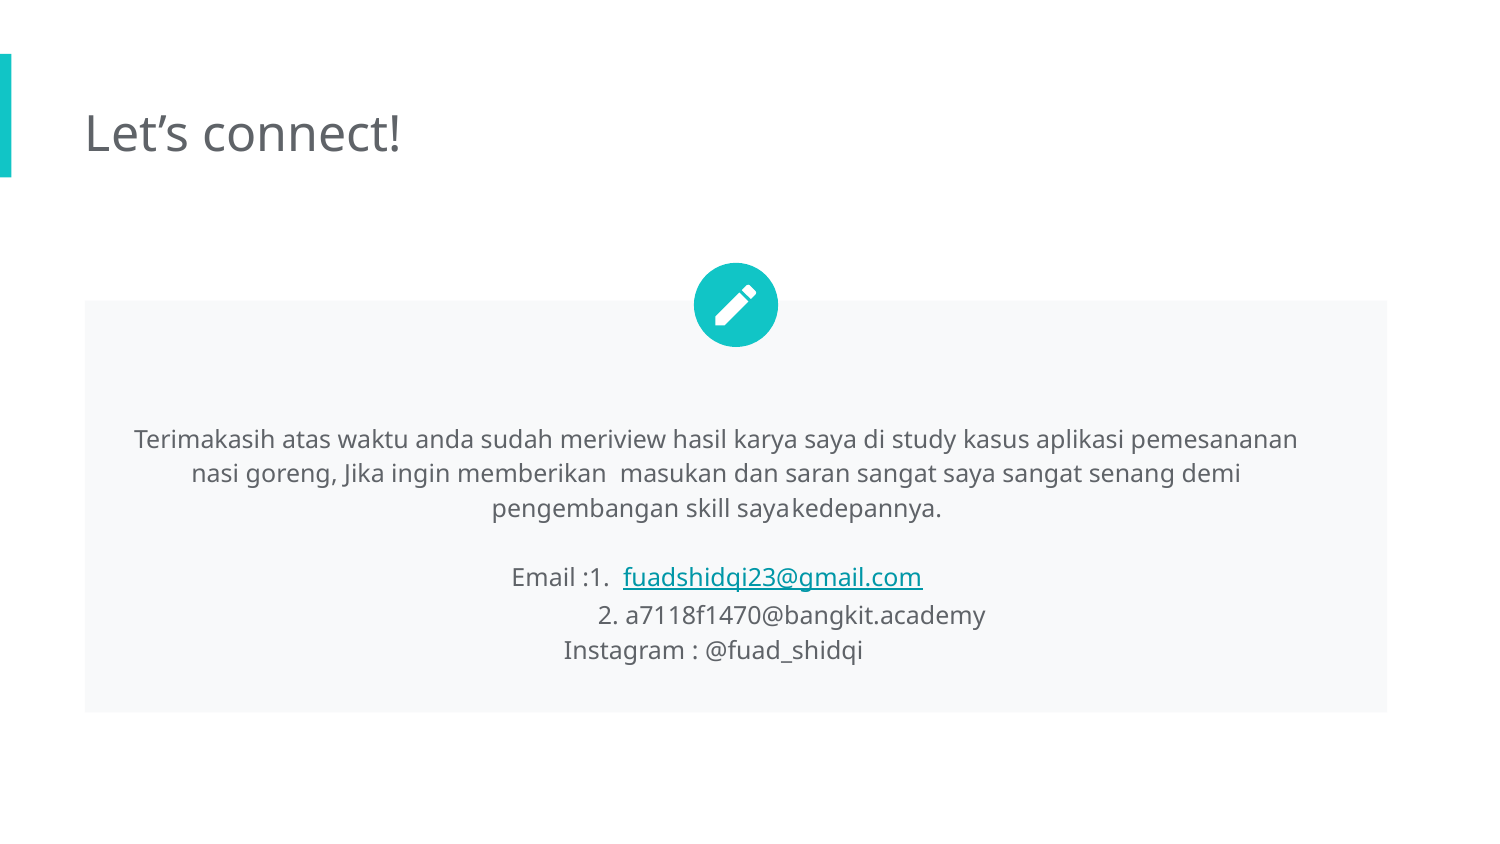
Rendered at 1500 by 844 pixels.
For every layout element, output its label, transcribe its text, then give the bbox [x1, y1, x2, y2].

text_box [715, 292, 749, 326]
text_box [84, 300, 1388, 713]
text_box [741, 284, 757, 300]
text_box Terimakasih atas waktu anda sudah meriview hasil karya saya di study kasus aplikasi pemesananan nasi goreng, Jika ingin memberikan masukan dan saran sangat saya sangat senang demi pengembangan skill saya kedepannya. Email :1. fuadshidqi23@gmail.com 2. a7118f1470@bangkit.academy Instagram : @fuad_shidqi [127, 403, 1322, 680]
text_box Let’s connect! [84, 85, 894, 176]
text_box [693, 262, 779, 348]
